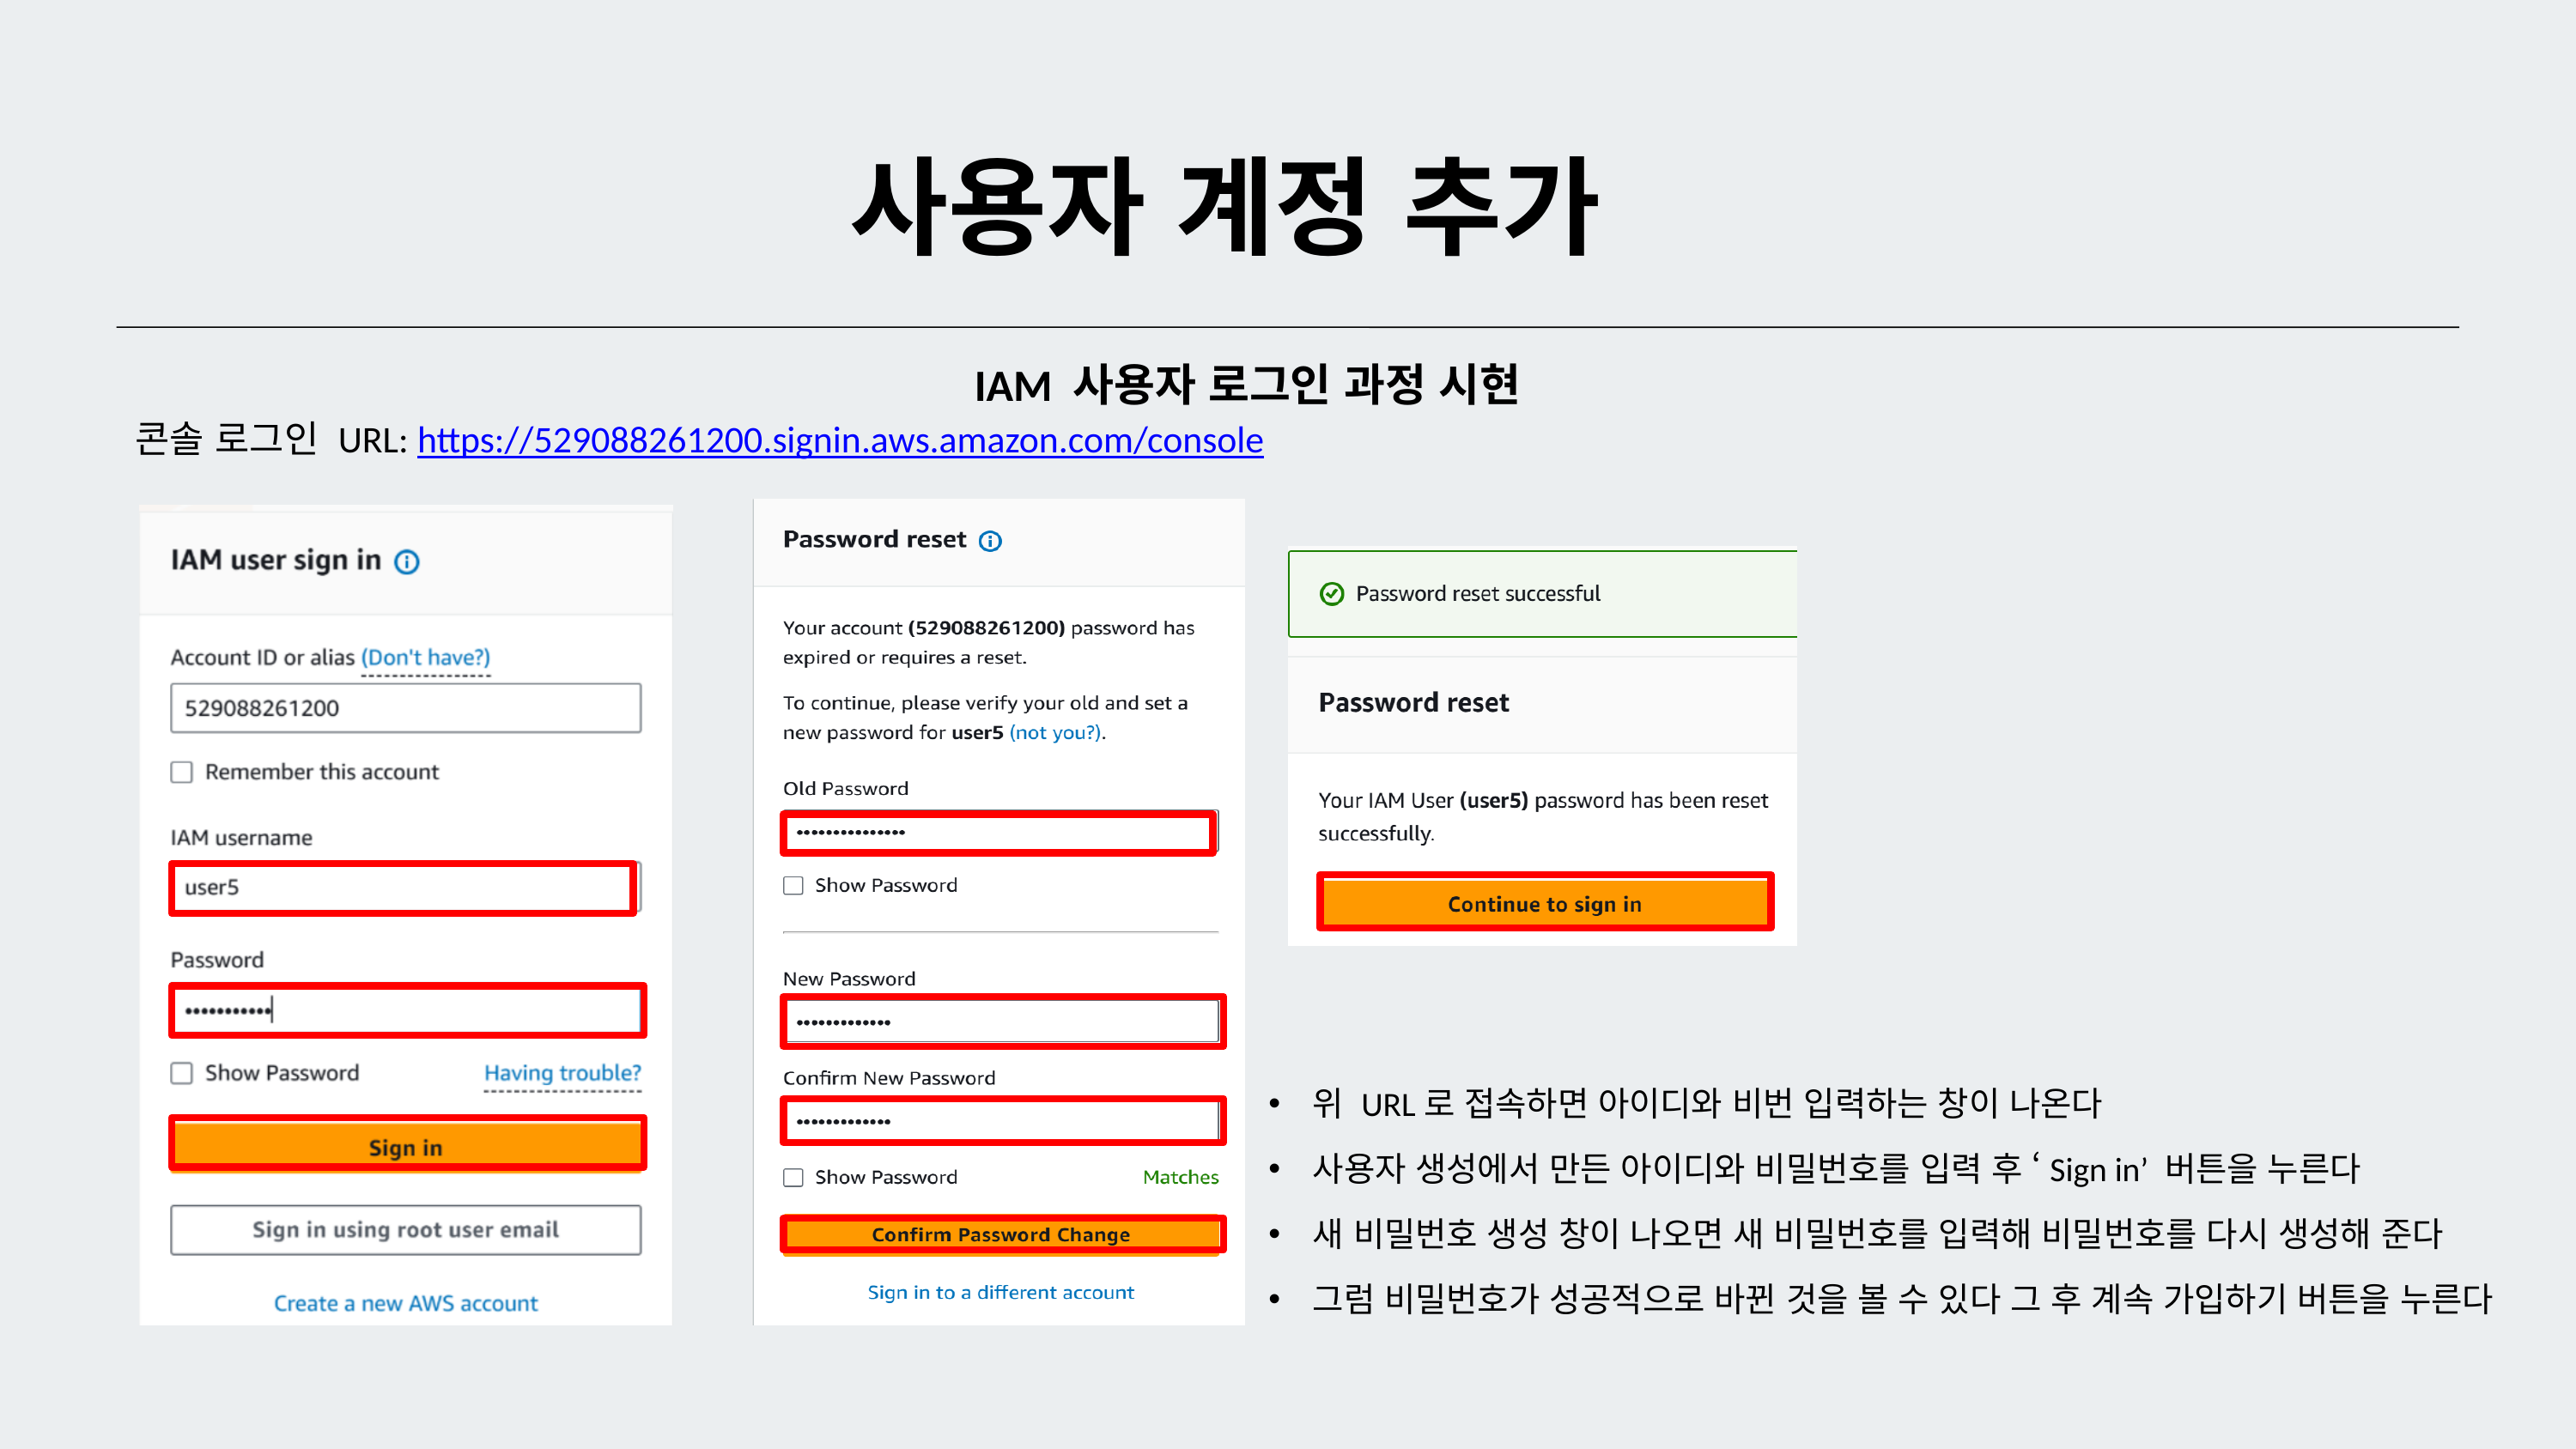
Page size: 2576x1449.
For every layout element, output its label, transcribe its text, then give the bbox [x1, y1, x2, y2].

text_box 사용자 계정 추가 [837, 132, 1717, 275]
picture [1287, 545, 1797, 947]
picture [751, 498, 1246, 1325]
text_box IAM 사용자 로그인 과정 시현 [962, 349, 1534, 417]
picture [139, 504, 673, 1325]
text_box 콘솔 로그인 URL: https://529088261200.signin.aws.amazon.com/console [122, 409, 1286, 468]
text_box 위 URL로 접속하면 아이디와 비번 입력하는 창이 나온다 사용자 생성에서 만든 아이디와 비밀번호를 입력 후 ‘Sign in’ 버튼을 누른다 새 비밀번호 생성 창이 나오면 새 비밀번호를 입력해 비밀번호를 다시 생성해 준다 그럼 비밀번호가 성공적으로 바뀐 것을 볼 수 있다 그 후 계속 가입하기 버튼을 누른다 [1255, 1076, 2576, 1325]
